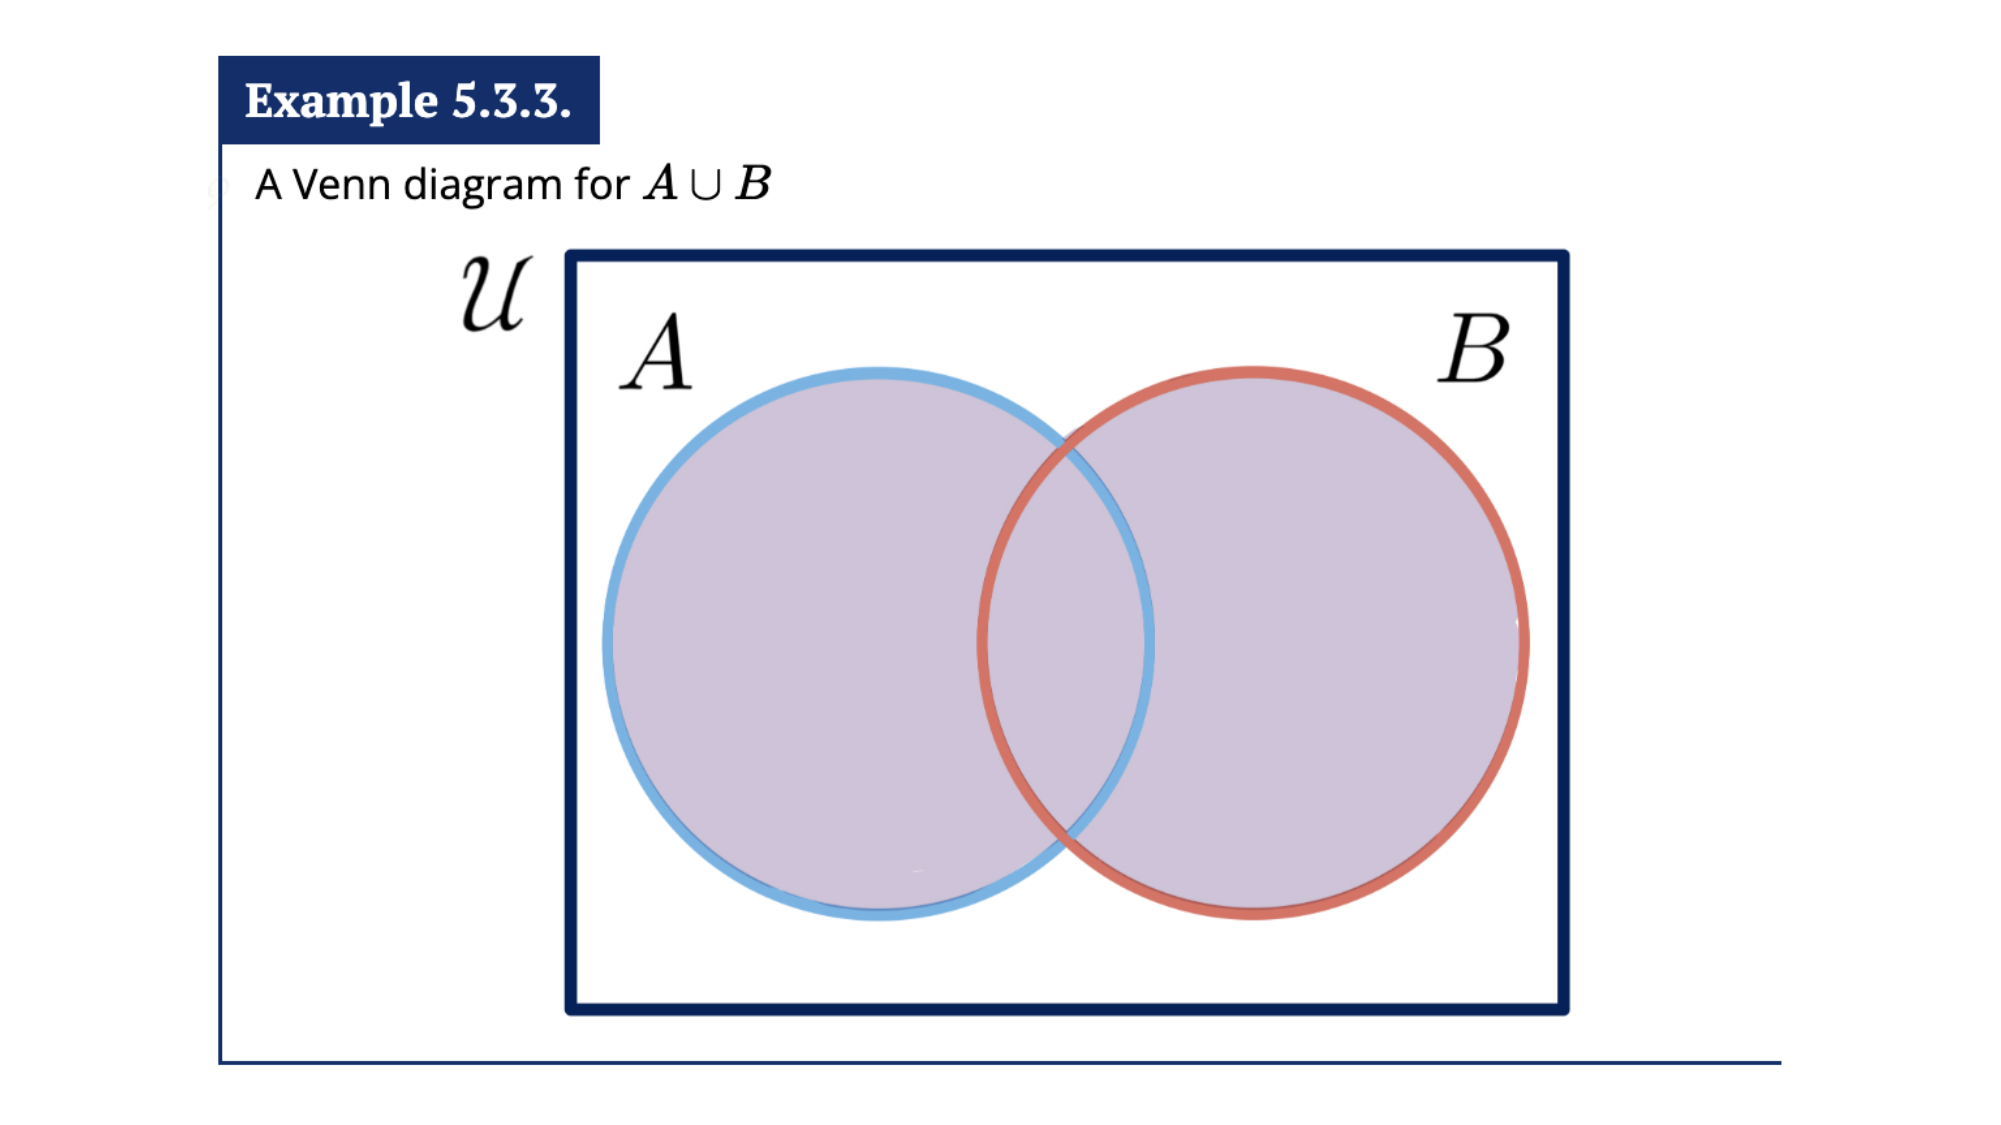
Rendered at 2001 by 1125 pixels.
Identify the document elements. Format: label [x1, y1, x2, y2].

picture [208, 42, 1792, 1083]
